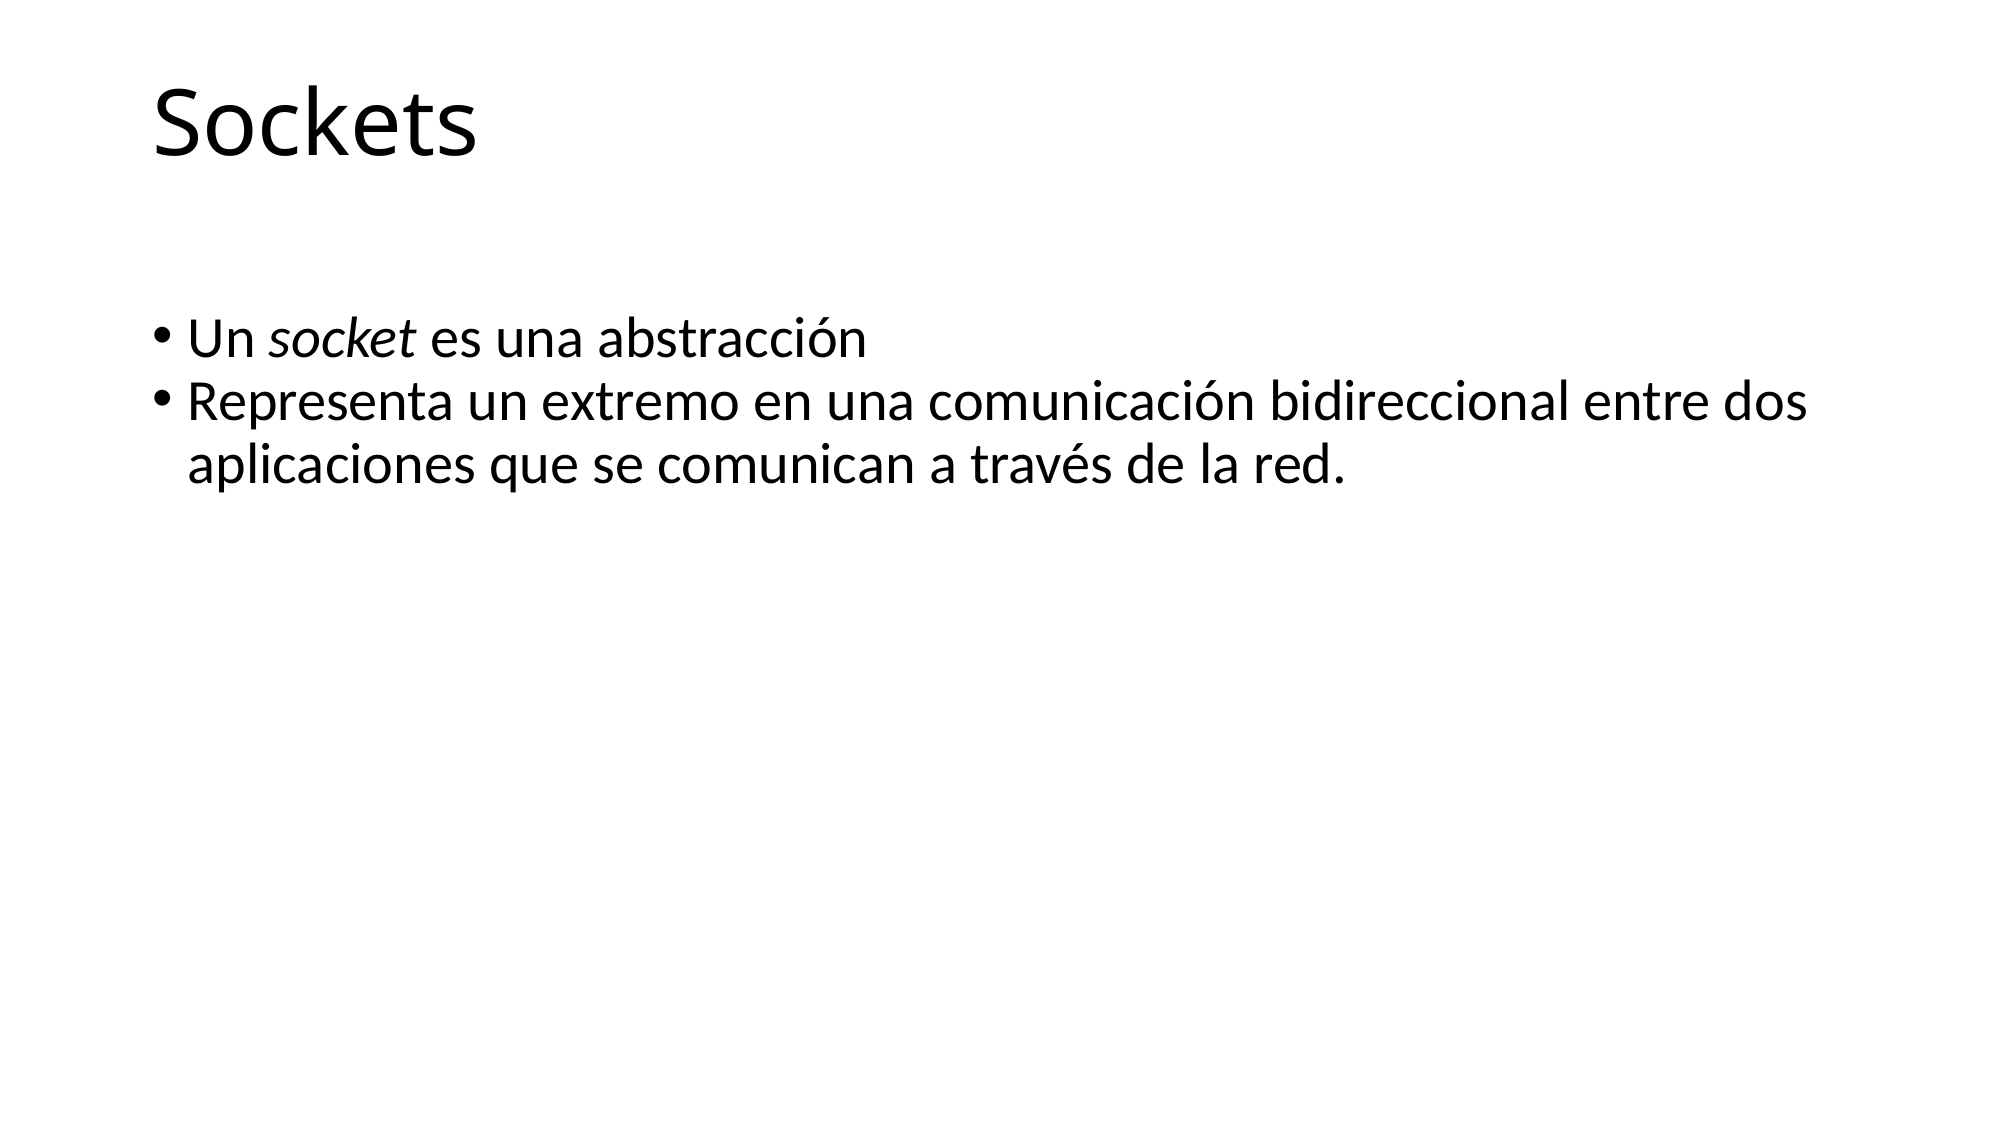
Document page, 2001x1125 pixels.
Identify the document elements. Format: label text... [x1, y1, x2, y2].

text_box Un socket es una abstracción Representa un extremo en una comunicación bidireccional entre dos aplicaciones que se comunican a través de la red. [137, 299, 1863, 1013]
text_box Sockets [137, 59, 1863, 277]
